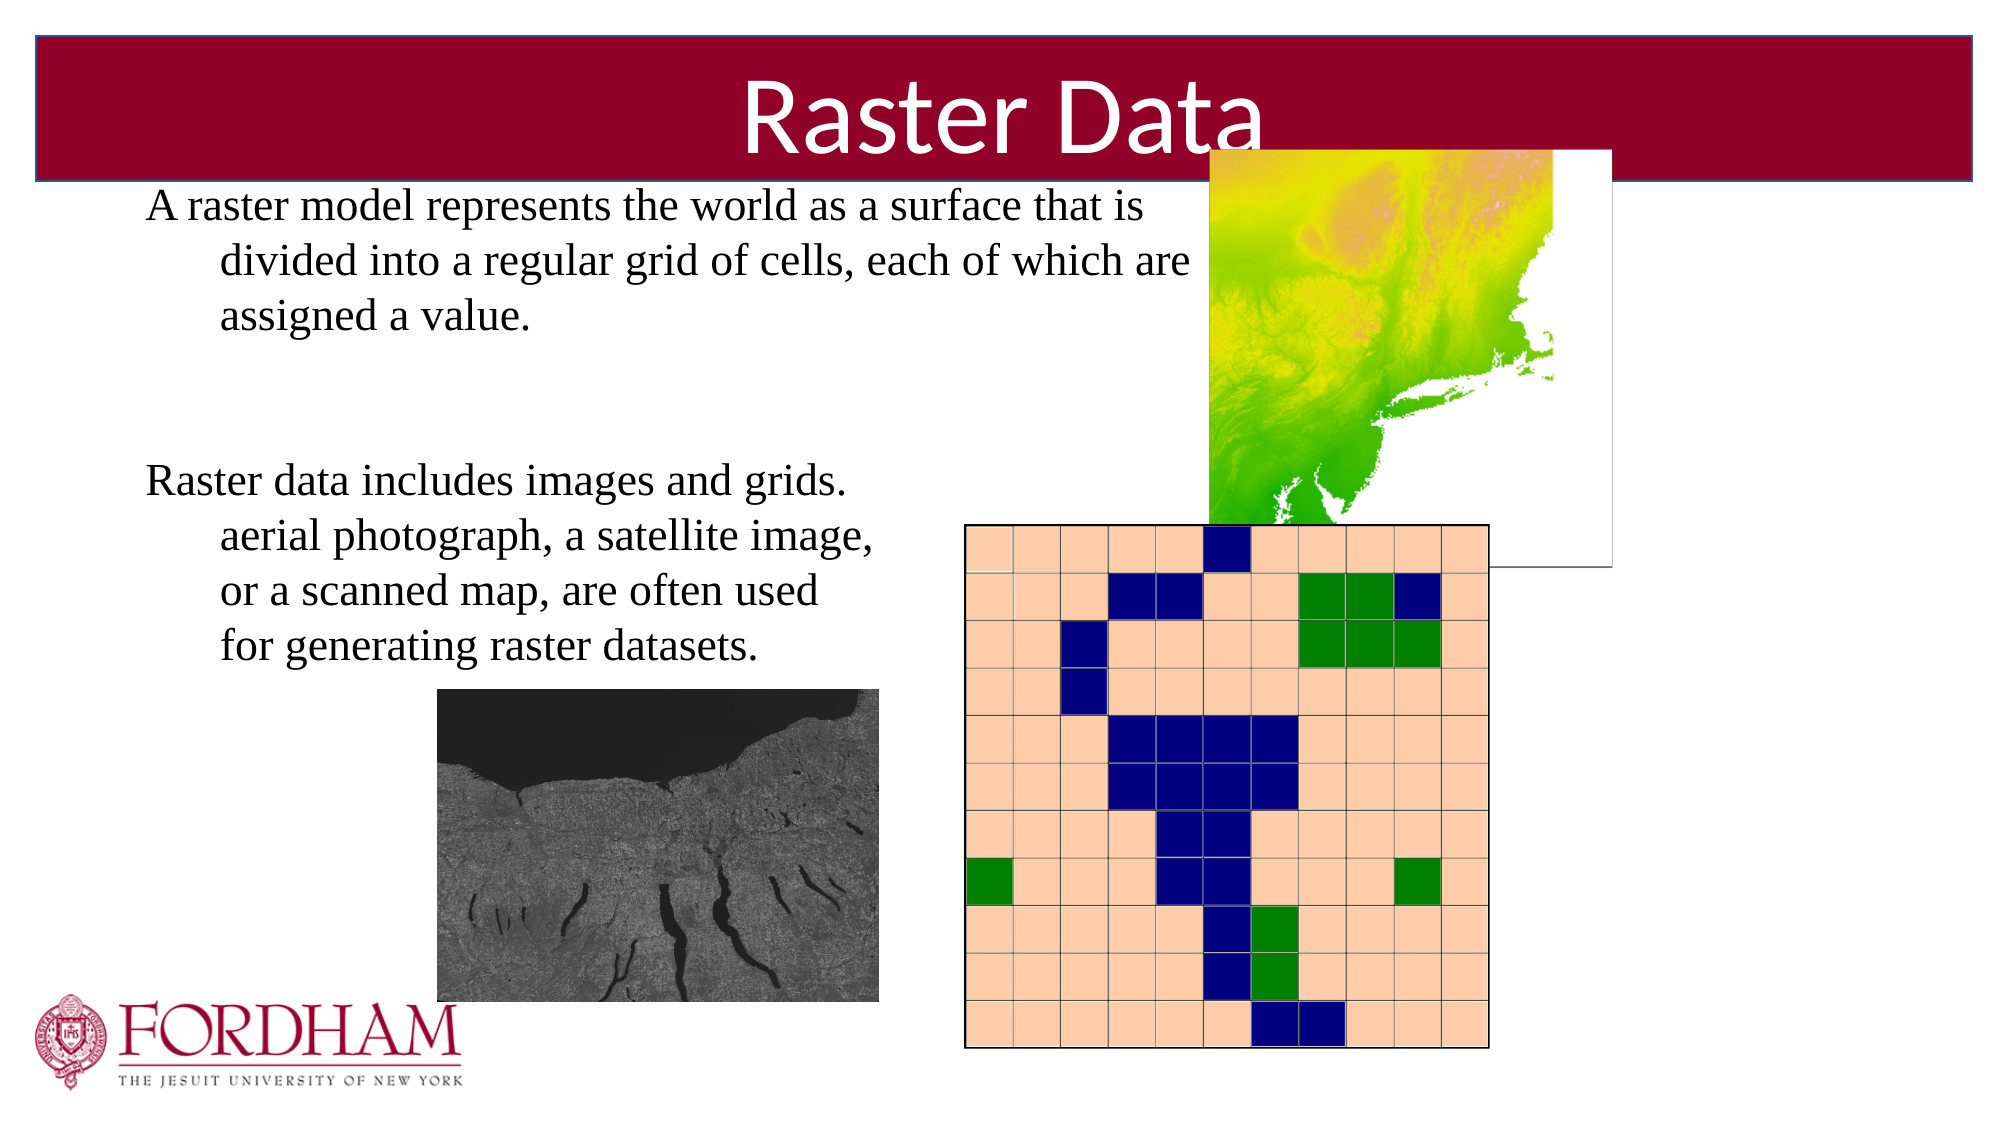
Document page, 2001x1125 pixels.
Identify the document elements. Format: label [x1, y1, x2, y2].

picture [437, 689, 879, 1002]
picture [964, 130, 1629, 1050]
text_box [35, 36, 1972, 1092]
